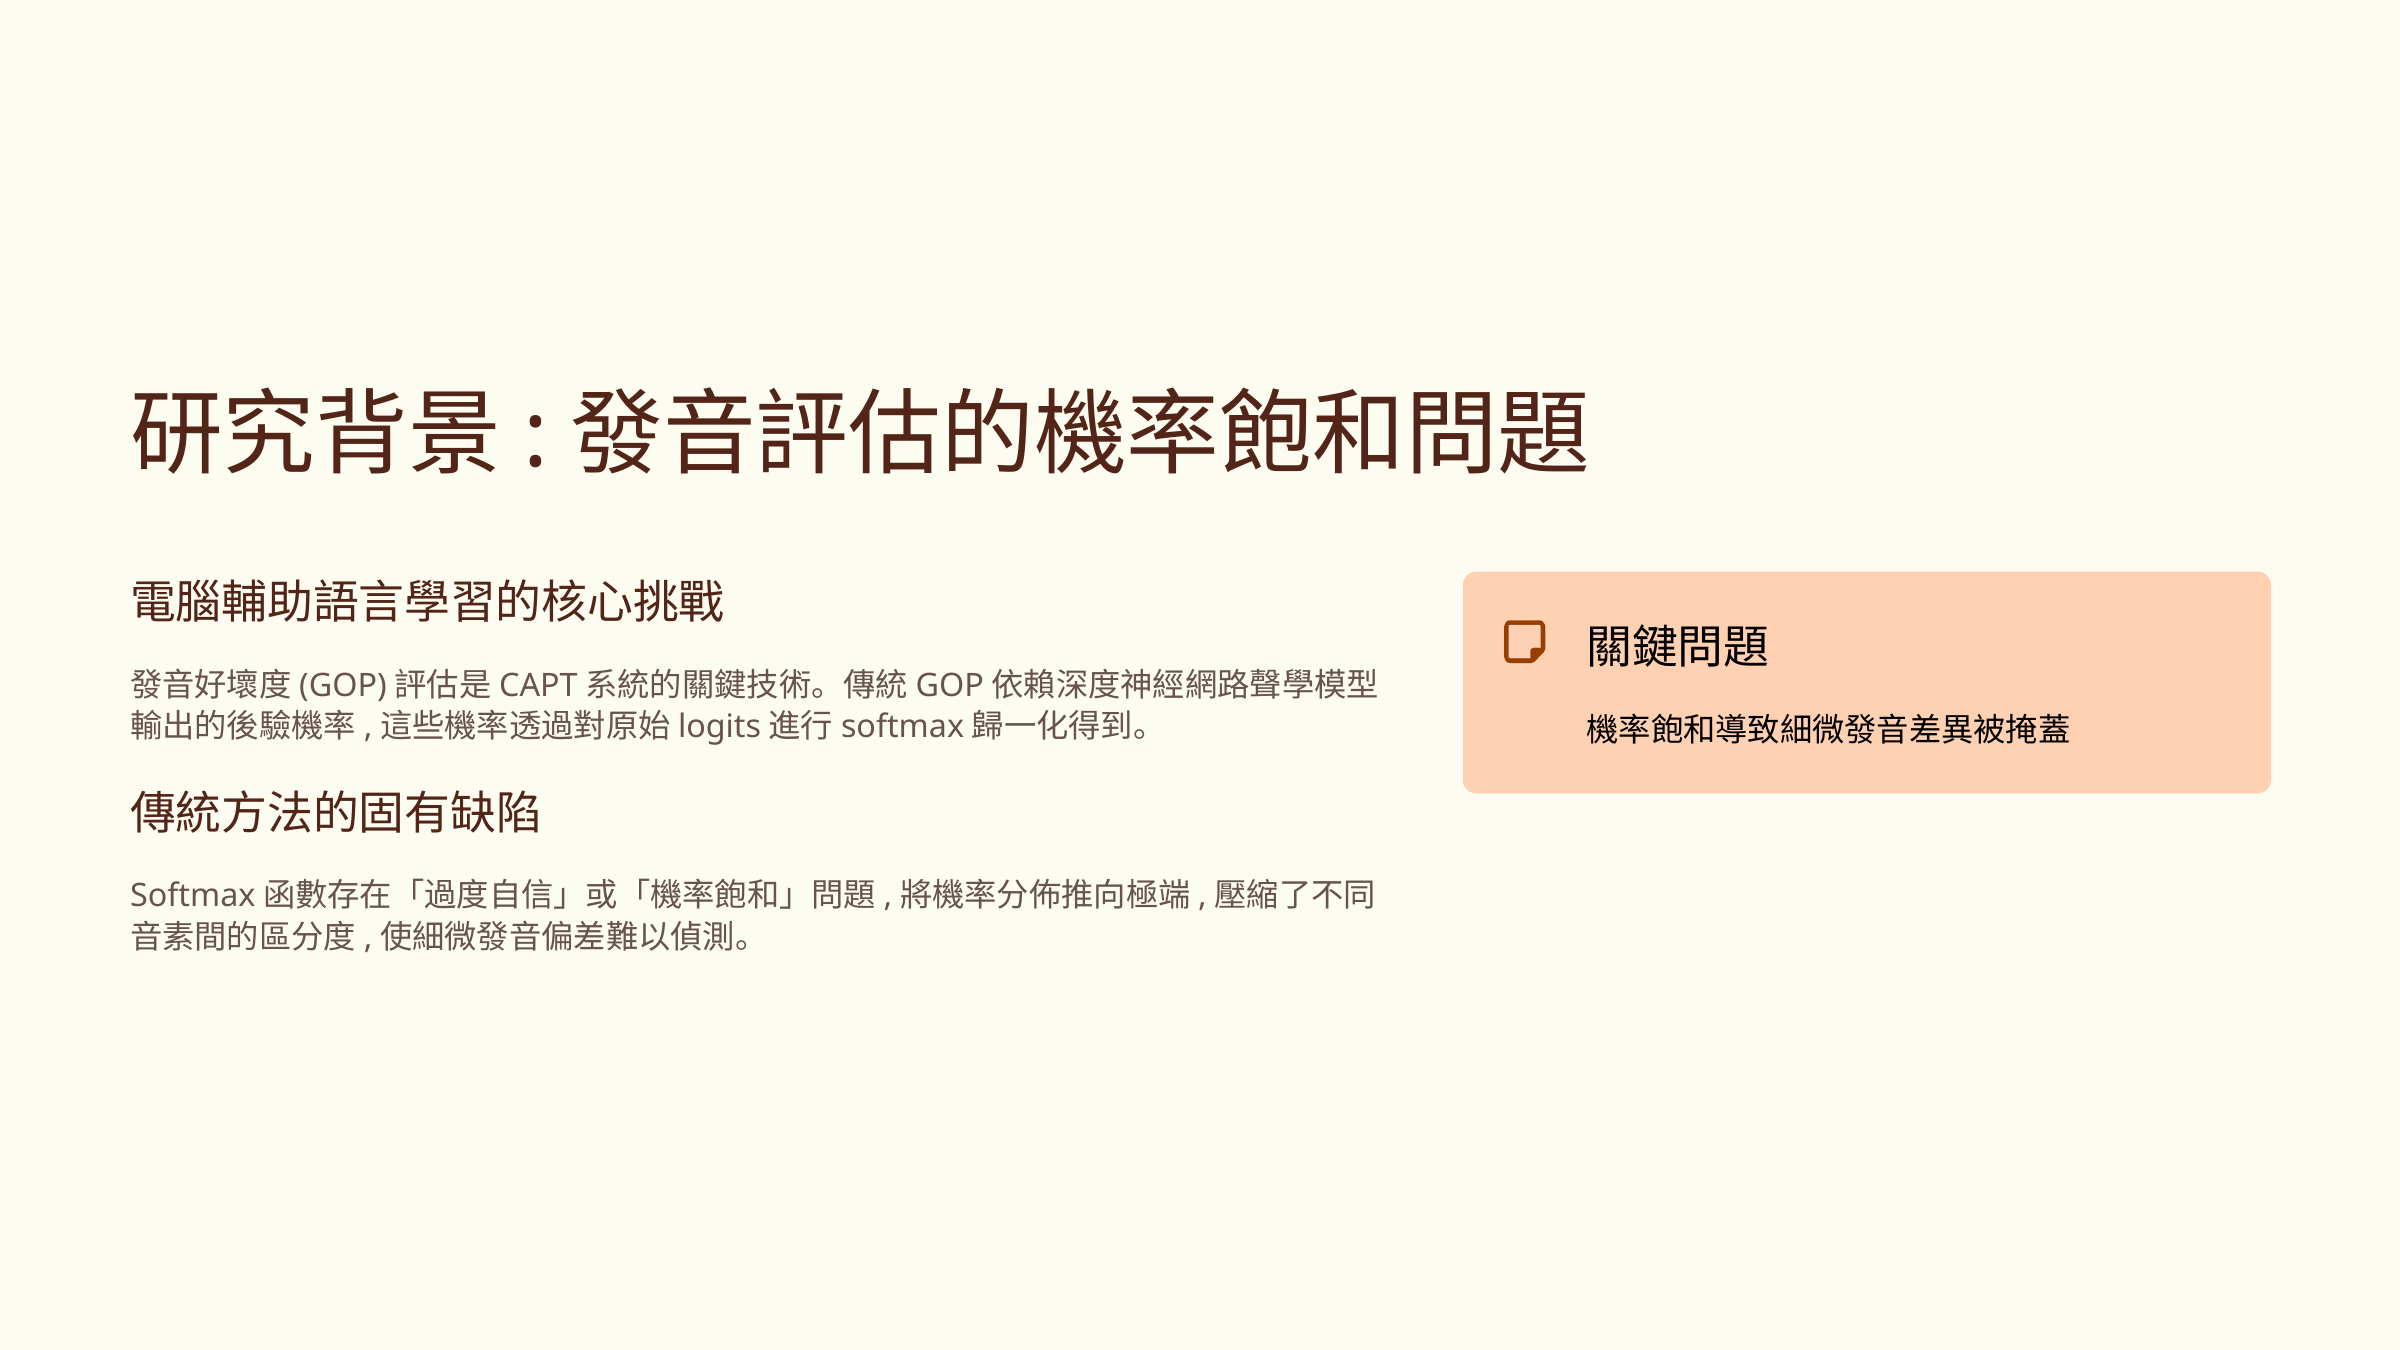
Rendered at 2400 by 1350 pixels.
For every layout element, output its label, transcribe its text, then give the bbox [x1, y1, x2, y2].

text_box [1462, 571, 2272, 794]
text_box 傳統方法的固有缺陷 [130, 778, 599, 839]
text_box Softmax函數存在「過度自信」或「機率飽和」問題,將機率分佈推向極端,壓縮了不同音素間的區分度,使細微發音偏差難以偵測。 [130, 871, 1383, 957]
text_box 電腦輔助語言學習的核心挑戰 [130, 567, 739, 629]
text_box 發音好壞度(GOP)評估是CAPT系統的關鍵技術。傳統GOP依賴深度神經網路聲學模型輸出的後驗機率,這些機率透過對原始logits進行softmax歸一化得到。 [130, 660, 1383, 746]
text_box 關鍵問題 [1586, 612, 2055, 674]
picture [1495, 617, 1554, 665]
text_box 機率飽和導致細微發音差異被掩蓋 [1586, 705, 2239, 748]
text_box 研究背景:發音評估的機率飽和問題 [130, 364, 1557, 487]
